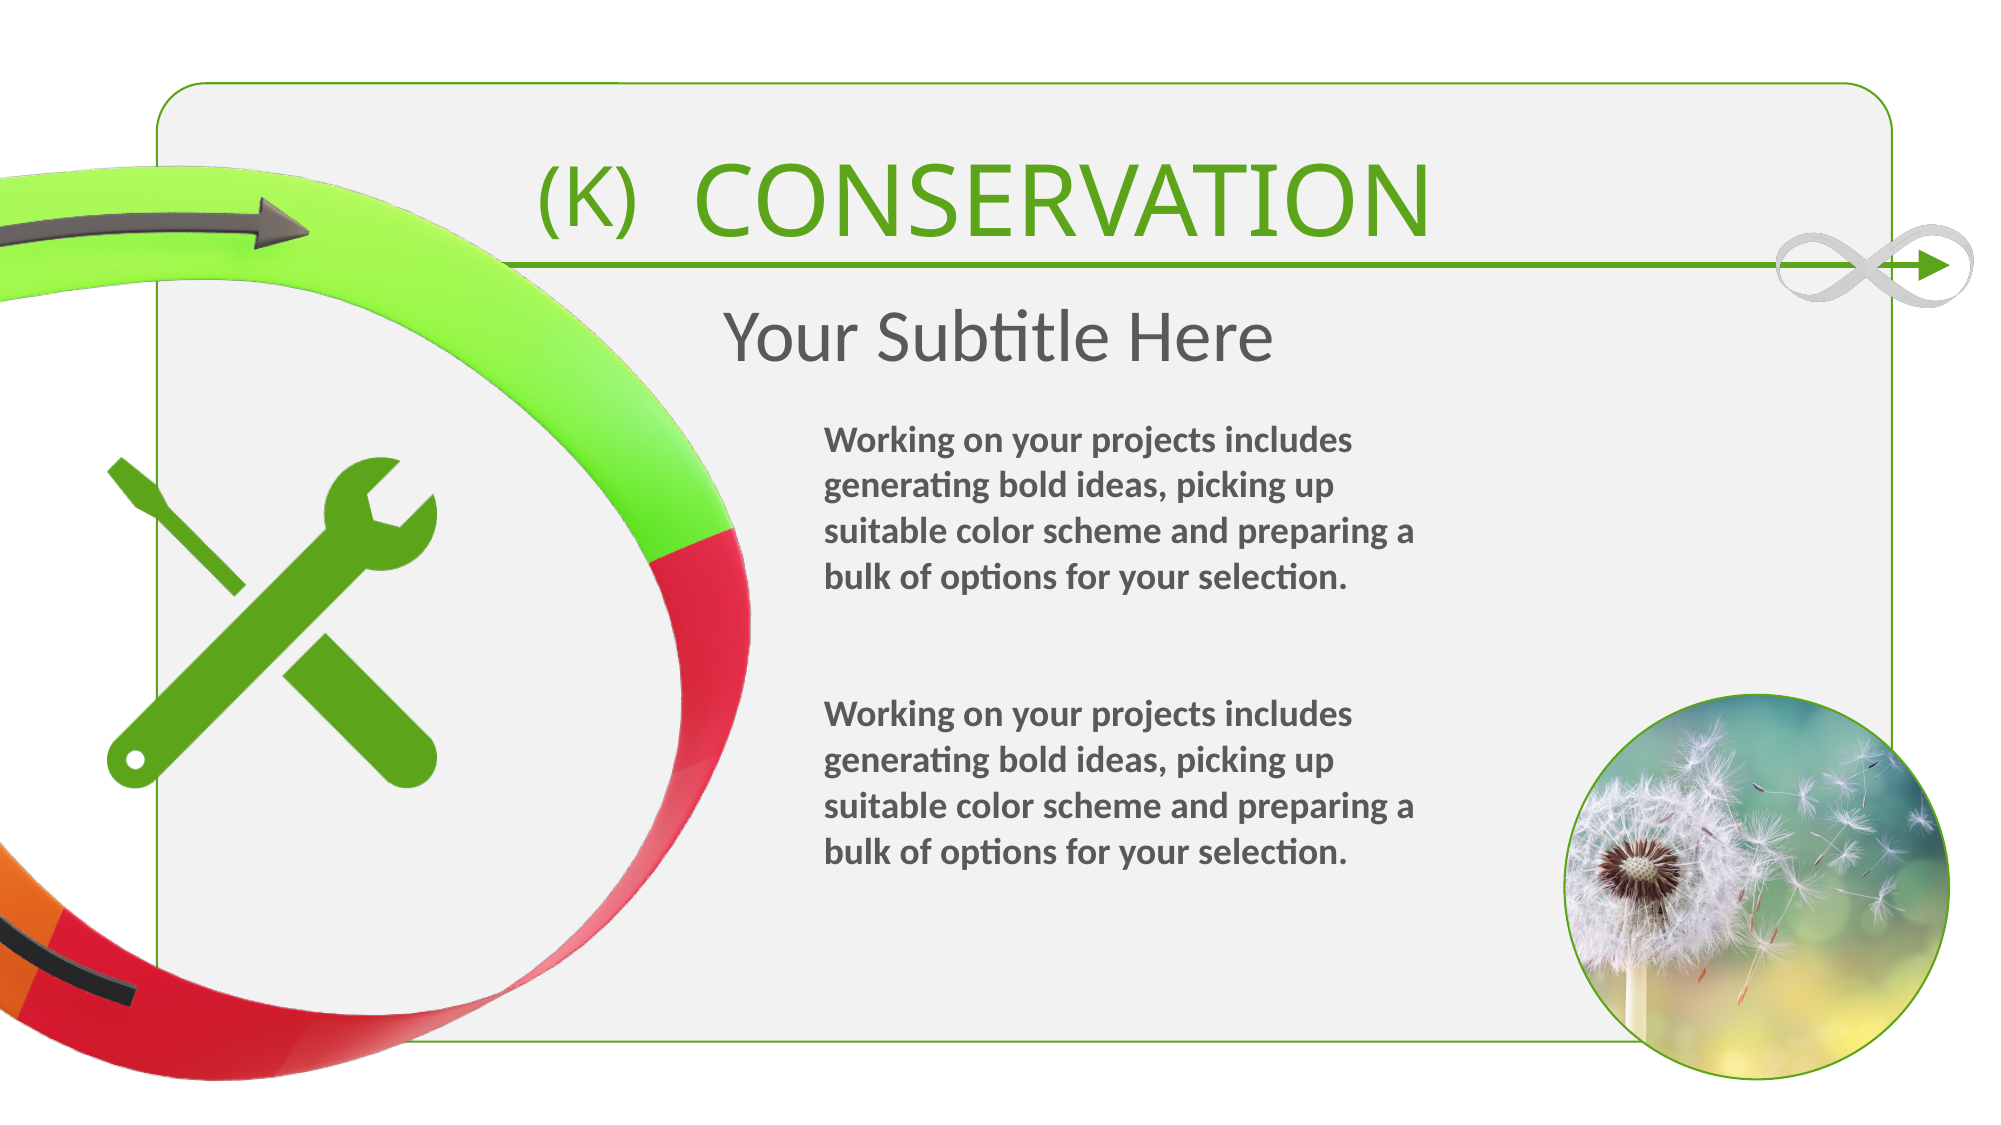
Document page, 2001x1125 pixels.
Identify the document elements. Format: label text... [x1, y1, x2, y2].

picture [0, 0, 874, 1125]
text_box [1546, 670, 1968, 1104]
text_box Your Subtitle Here [709, 278, 1458, 384]
text_box Working on your projects includes generating bold ideas, picking up suitable color scheme and preparing a bulk of options for your selection. [809, 406, 1458, 651]
text_box Working on your projects includes generating bold ideas, picking up suitable color scheme and preparing a bulk of options for your selection. [809, 681, 1458, 926]
text_box (K) [499, 135, 677, 250]
text_box CONSERVATION [676, 128, 1657, 264]
text_box [364, 82, 1893, 262]
text_box [588, 268, 1893, 1043]
picture [1775, 222, 1974, 309]
